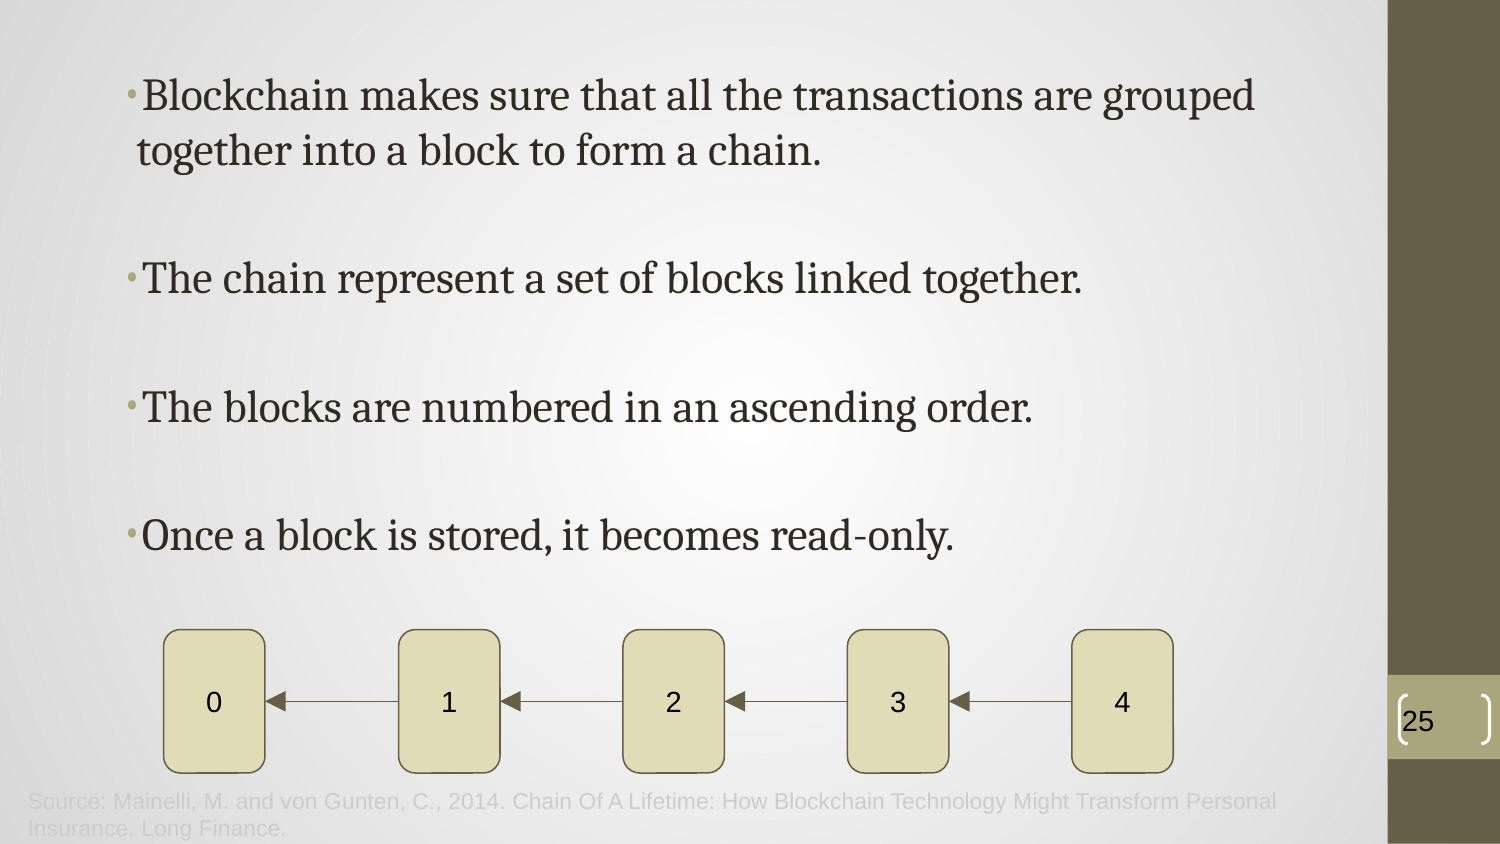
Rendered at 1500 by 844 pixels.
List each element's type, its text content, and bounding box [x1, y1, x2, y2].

text_box Source: Mainelli, M. and von Gunten, C., 2014. Chain Of A Lifetime: How Blockchain Technology Might Transform Personal Insurance. Long Finance. [12, 768, 1383, 844]
list Blockchain makes sure that all the transactions are grouped together into a block to form a chain. The chain represent a set of blocks linked together. The blocks are numbered in an ascending order. Once a block is stored, it becomes read-only. [65, 49, 1325, 768]
slide_number ‹#› [1397, 693, 1492, 746]
text_box 2 [622, 629, 725, 768]
text_box 4 [1071, 629, 1174, 768]
text_box 1 [398, 629, 501, 768]
text_box 3 [847, 629, 949, 768]
text_box 0 [163, 629, 265, 768]
